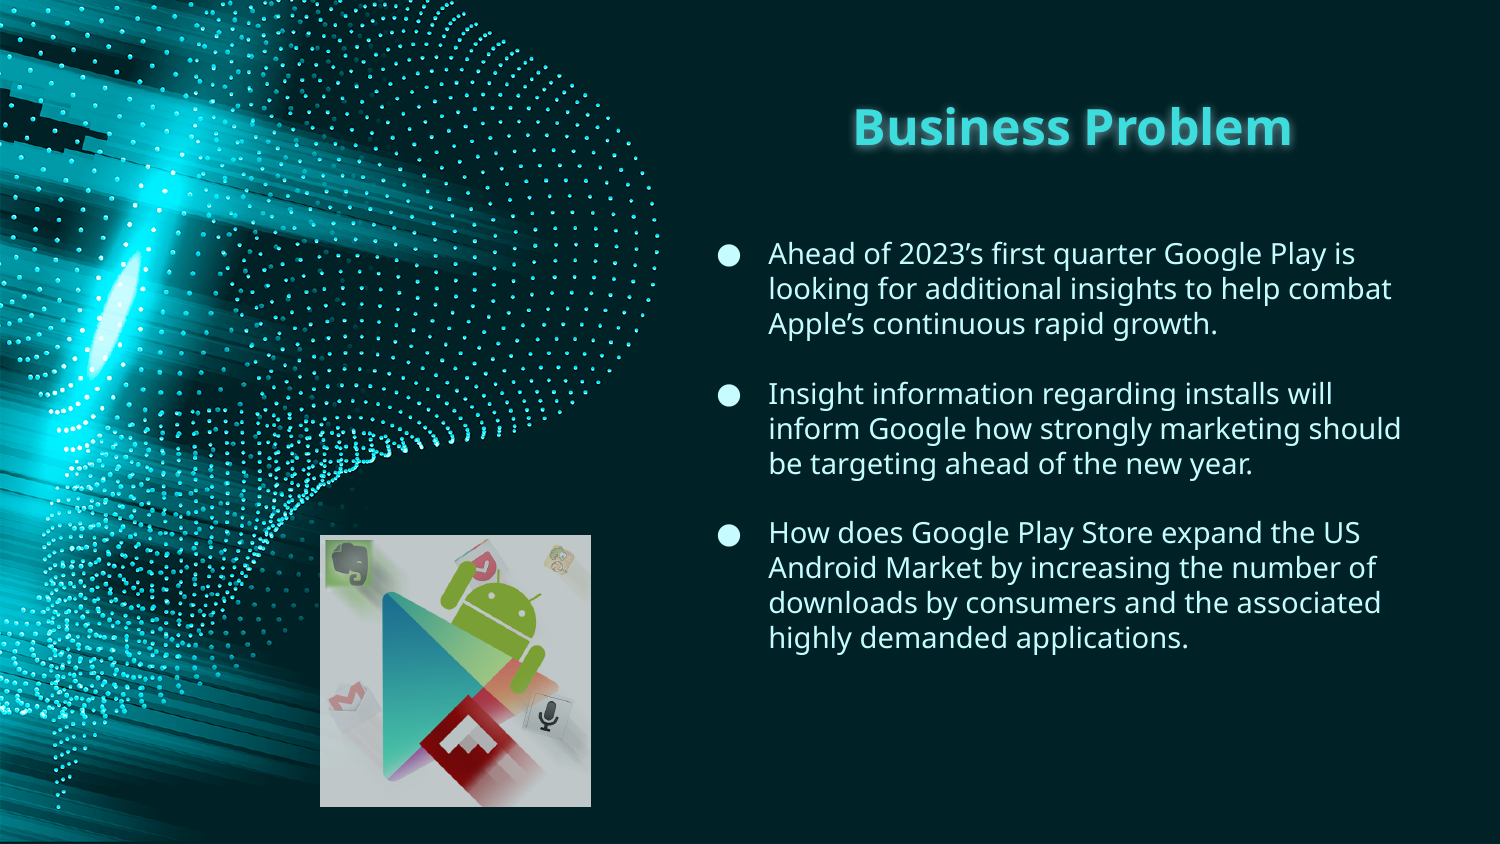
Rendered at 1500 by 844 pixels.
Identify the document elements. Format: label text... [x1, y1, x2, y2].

title Business Problem [622, 64, 1500, 171]
subtitle Ahead of 2023’s first quarter Google Play is looking for additional insights to help combat Apple’s continuous rapid growth. Insight information regarding installs will inform Google how strongly marketing should be targeting ahead of the new year. How does Google Play Store expand the US Android Market by increasing the number of downloads by consumers and the associated highly demanded applications. [678, 185, 1422, 626]
picture [0, 0, 1500, 844]
